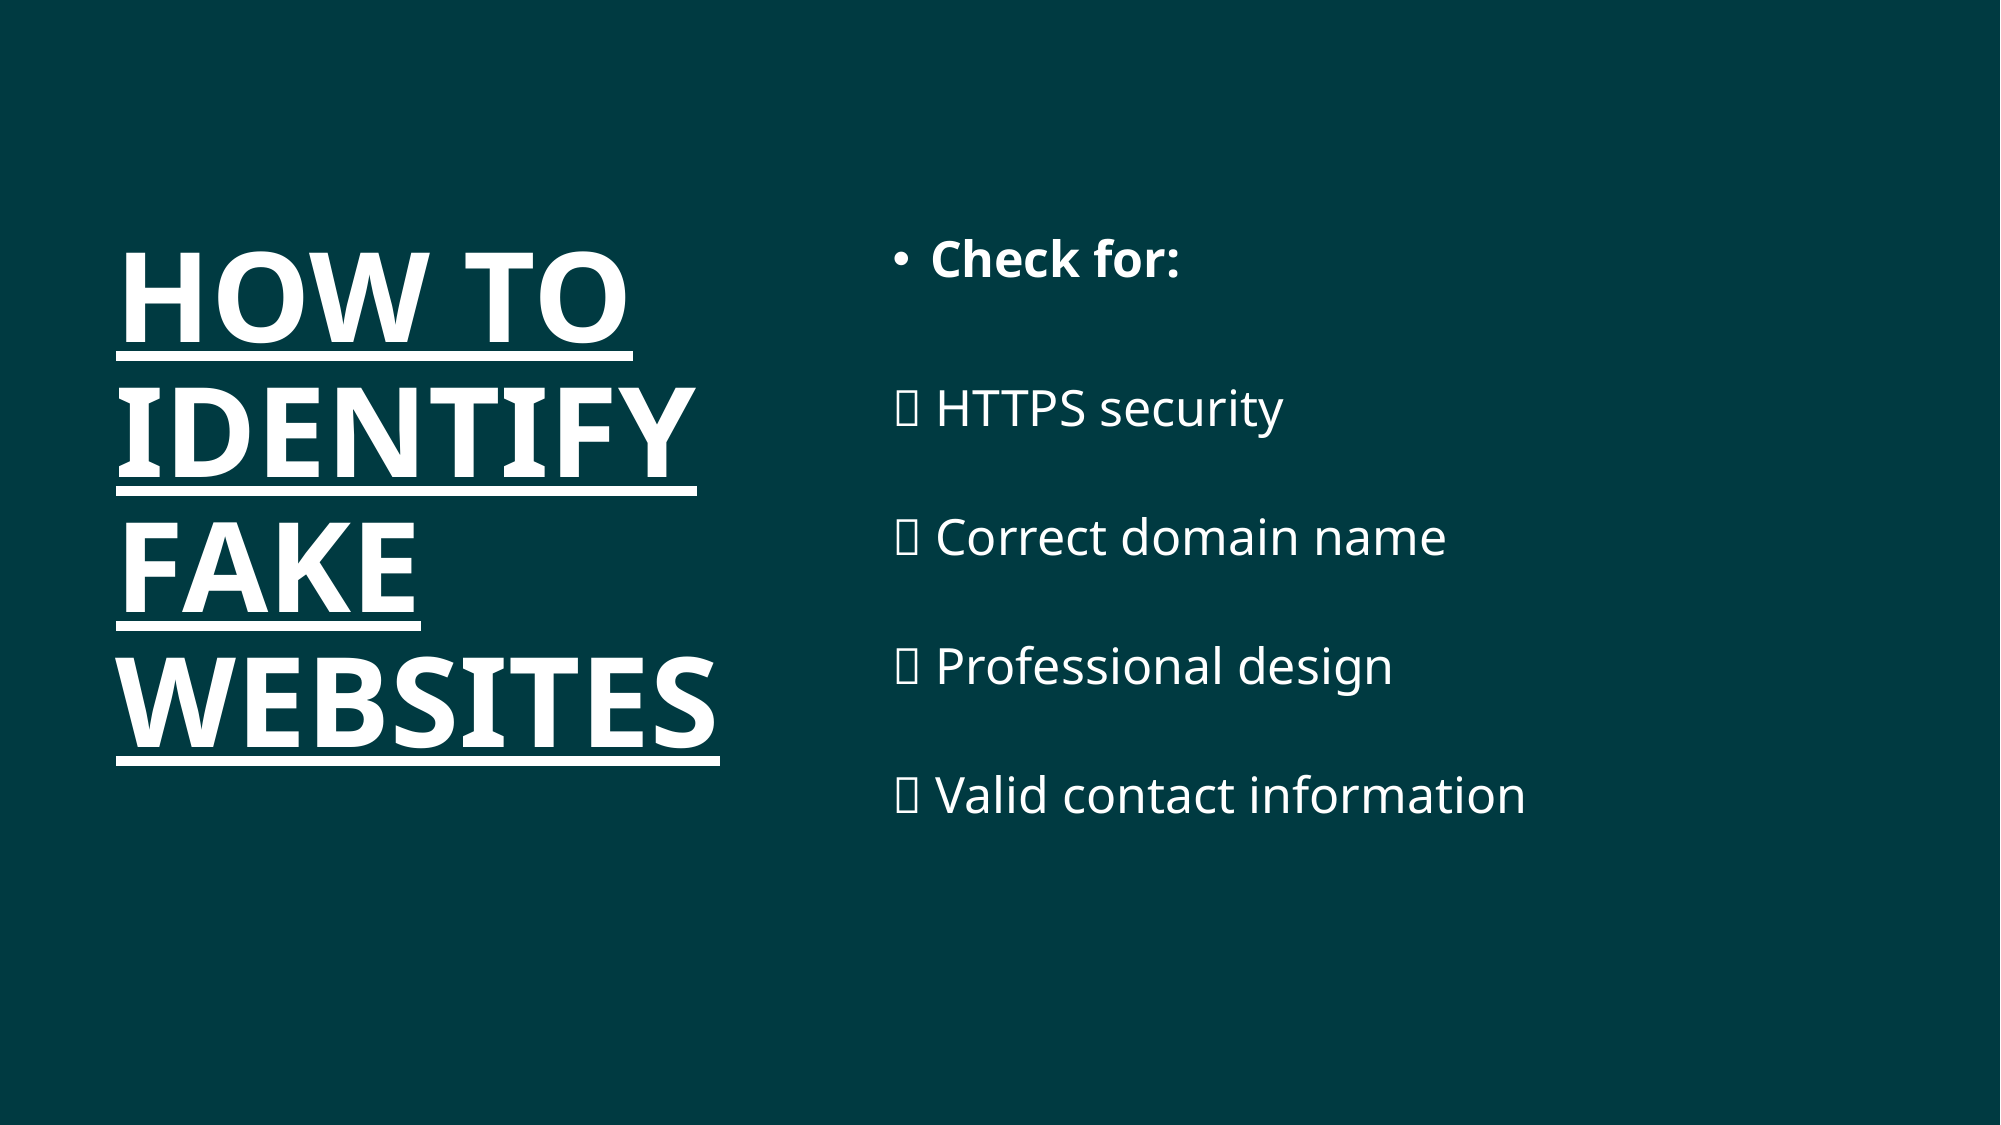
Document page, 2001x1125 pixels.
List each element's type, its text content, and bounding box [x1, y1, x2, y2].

title How to Identify Fake Websites [100, 226, 814, 1021]
list Check for: ✅ HTTPS security ✅ Correct domain name ✅ Professional design ✅ Valid contact information [877, 226, 1896, 1021]
